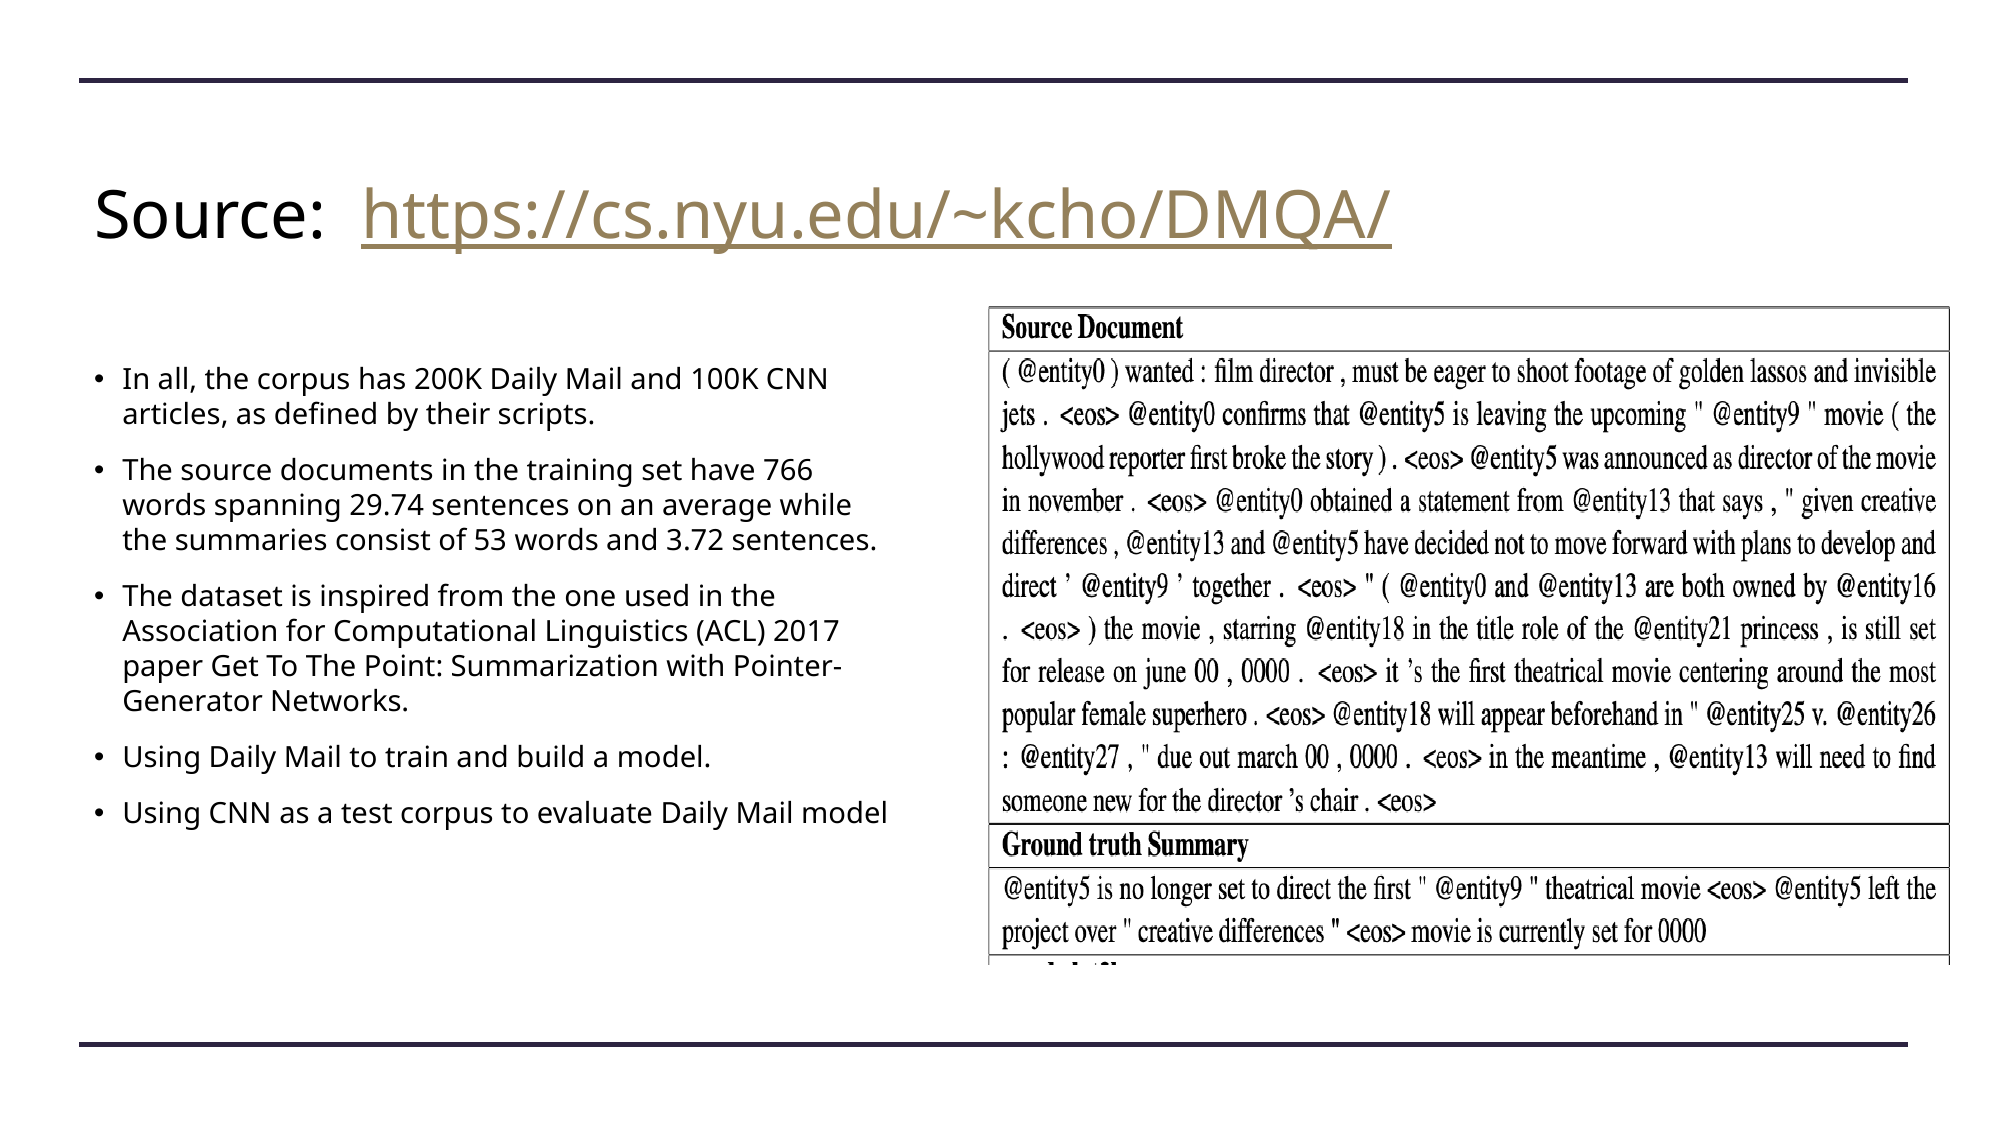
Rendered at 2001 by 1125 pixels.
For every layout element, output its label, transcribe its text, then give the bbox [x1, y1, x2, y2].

picture [979, 296, 1955, 965]
title Source: https://cs.nyu.edu/~kcho/DMQA/ [79, 160, 1824, 275]
list In all, the corpus has 200K Daily Mail and 100K CNN articles, as defined by their scripts. The source documents in the training set have 766 words spanning 29.74 sentences on an average while the summaries consist of 53 words and 3.72 sentences. The dataset is inspired from the one used in the Association for Computational Linguistics (ACL) 2017 paper Get To The Point: Summarization with Pointer-Generator Networks. Using Daily Mail to train and build a model. Using CNN as a test corpus to evaluate Daily Mail model [79, 296, 917, 965]
